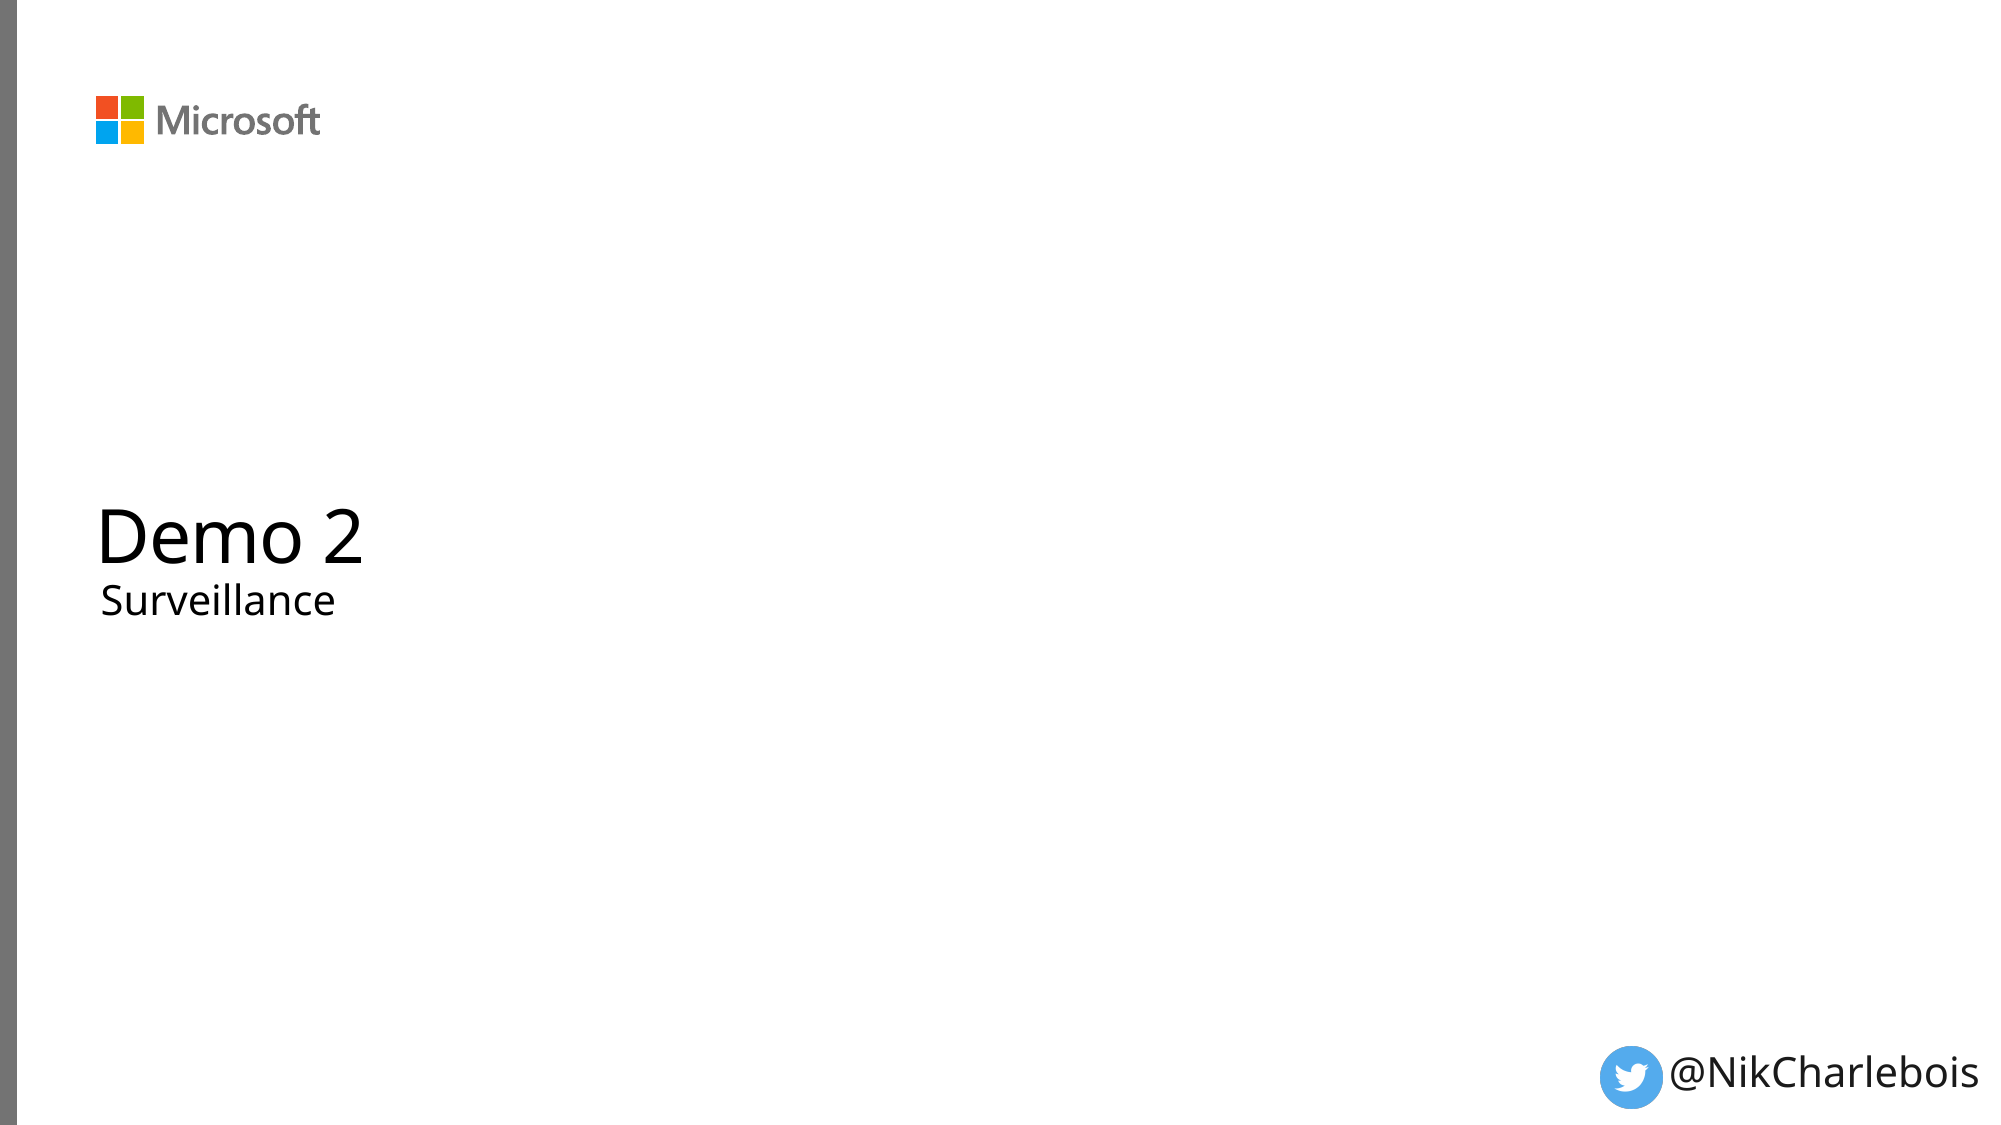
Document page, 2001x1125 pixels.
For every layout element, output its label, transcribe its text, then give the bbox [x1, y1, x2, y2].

text_box @NikCharlebois [1668, 1046, 1995, 1097]
list Surveillance [100, 579, 1601, 631]
picture [1600, 1045, 1663, 1109]
title Demo 2 [95, 488, 1596, 580]
picture [0, 0, 17, 1125]
